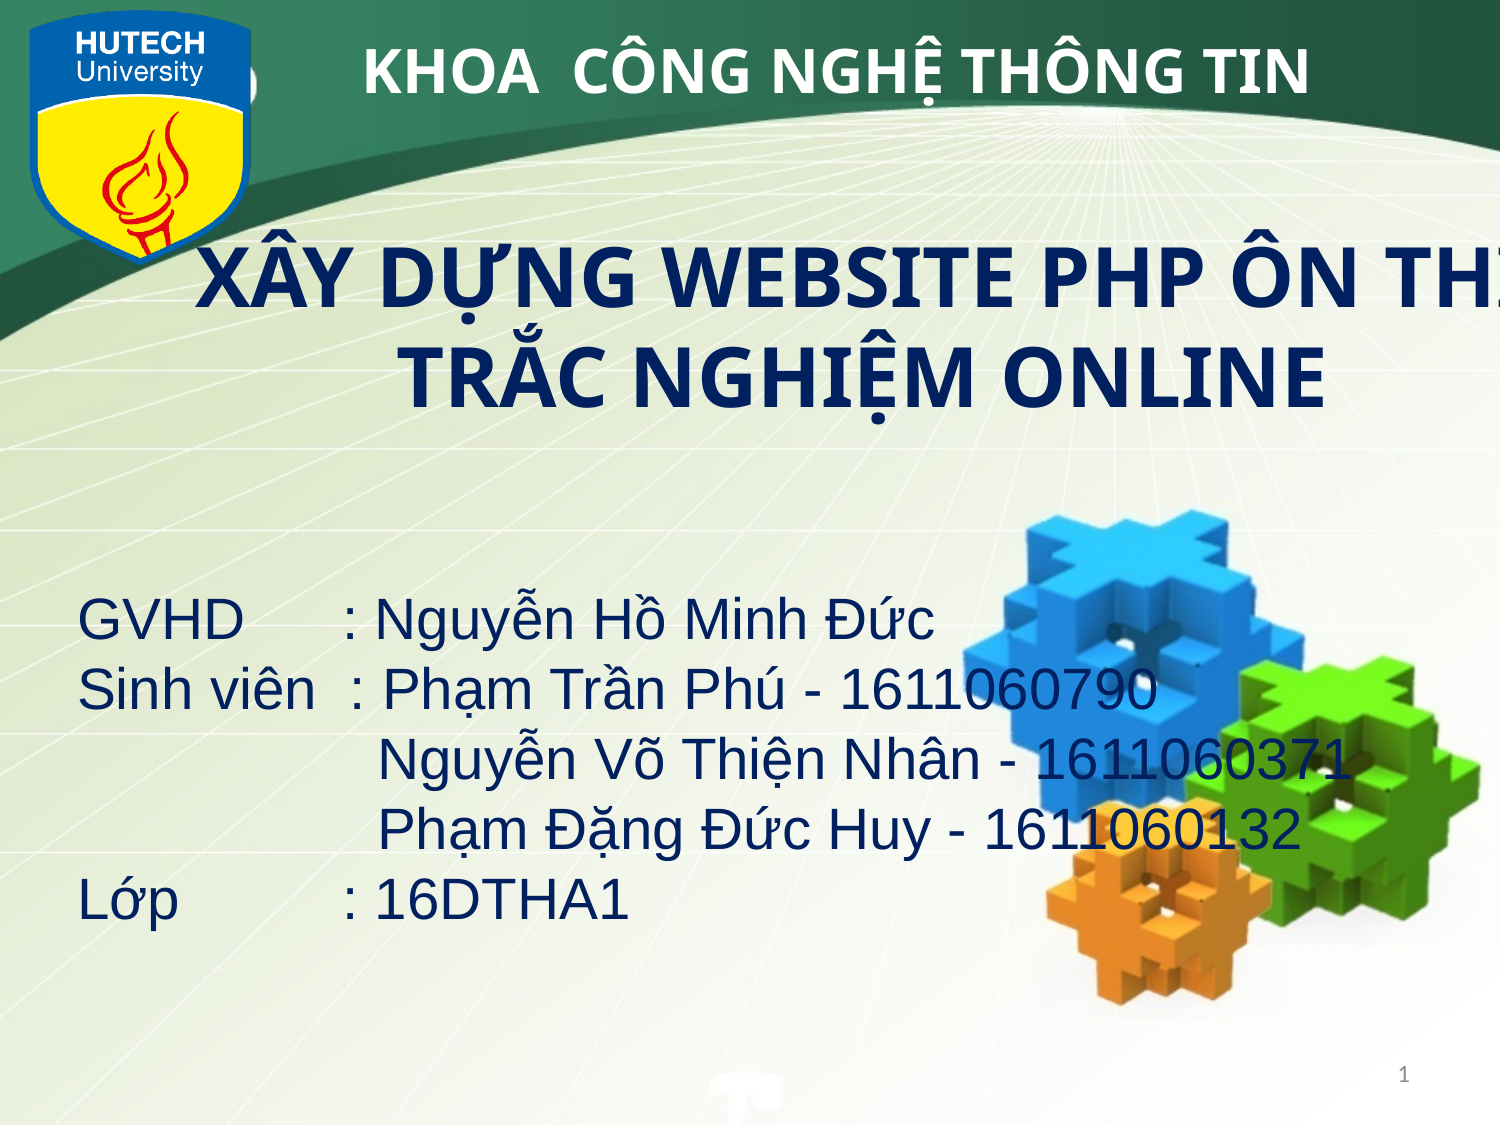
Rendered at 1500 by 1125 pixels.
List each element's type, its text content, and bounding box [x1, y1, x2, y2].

picture [0, 0, 1500, 1125]
slide_number 1 [1074, 1042, 1425, 1103]
title KHOA CÔNG NGHỆ THÔNG TIN [354, 0, 1413, 138]
subtitle XÂY DỰNG WEBSITE PHP ÔN THI TRẮC NGHIỆM ONLINE [174, 217, 1500, 493]
text_box GVHD : Nguyễn Hồ Minh Đức Sinh viên : Phạm Trần Phú - 1611060790 Nguyễn Võ Thiện Nhân - 1611060371 Phạm Đặng Đức Huy - 1611060132 Lớp : 16DTHA1 [62, 503, 1375, 1009]
